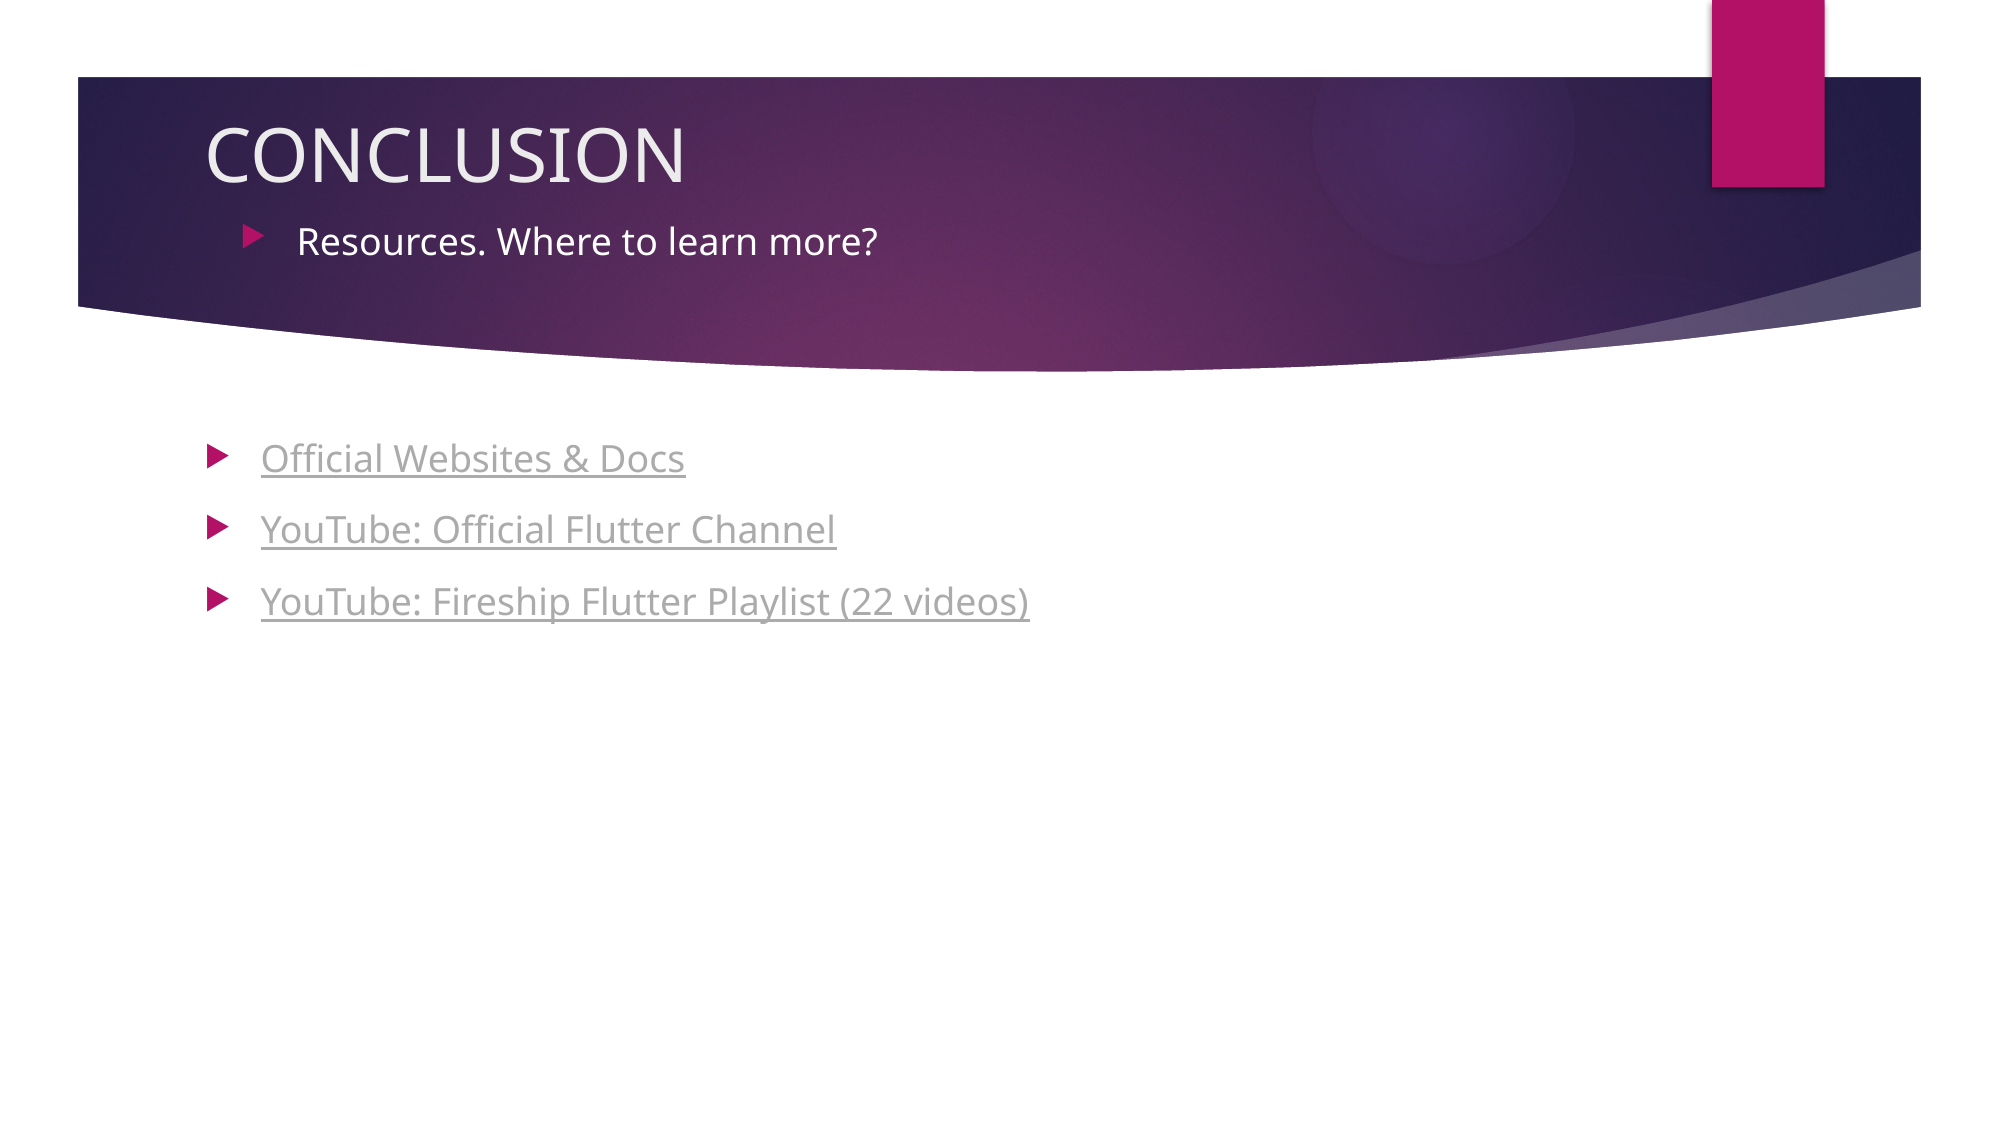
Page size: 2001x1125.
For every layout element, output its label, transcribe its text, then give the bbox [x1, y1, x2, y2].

text_box Resources. Where to learn more? [225, 210, 1674, 352]
title CONCLUSION [189, 94, 1627, 211]
list Official Websites & Docs YouTube: Official Flutter Channel YouTube: Fireship Flutter Playlist (22 videos) [189, 427, 1638, 988]
